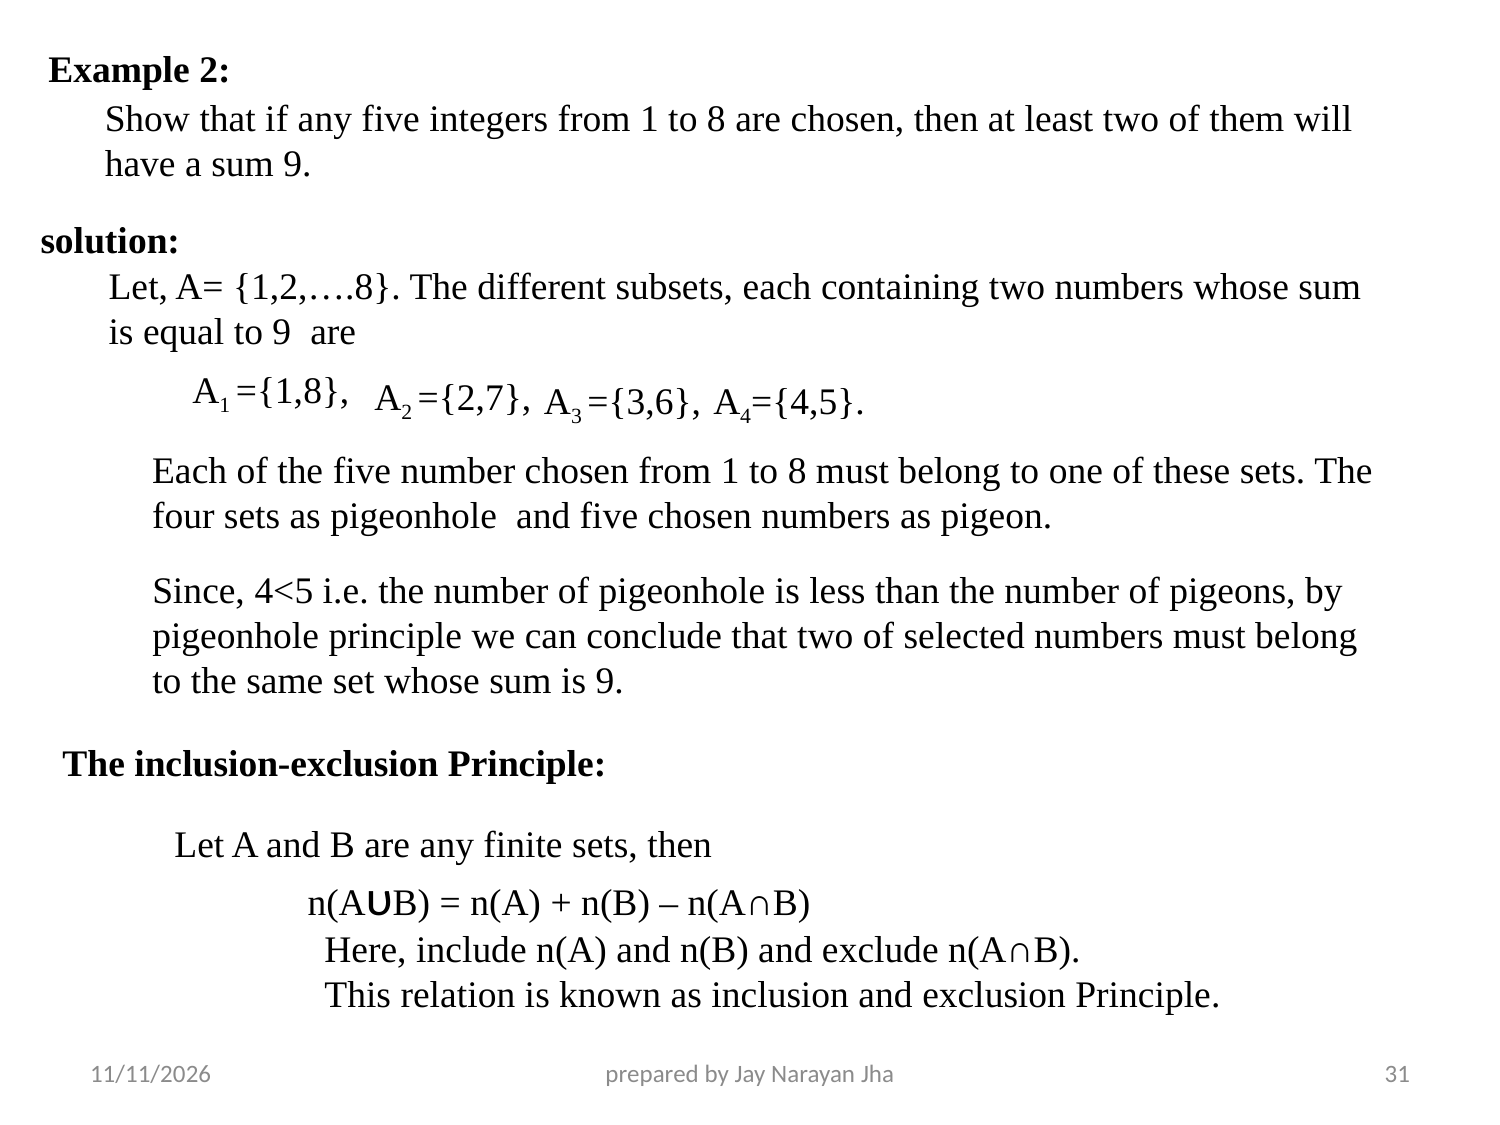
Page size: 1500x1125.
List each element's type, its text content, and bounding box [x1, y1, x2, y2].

text_box solution: [25, 208, 196, 269]
text_box Show that if any five integers from 1 to 8 are chosen, then at least two of them will have a sum 9. [89, 86, 1425, 192]
text_box Example 2: [33, 37, 246, 98]
slide_number 31 [1074, 1042, 1425, 1103]
footer prepared by Jay Narayan Jha [512, 1042, 988, 1103]
text_box A2 ={2,7}, [359, 365, 556, 431]
text_box A1 ={1,8}, [177, 358, 374, 425]
text_box A4={4,5}. [698, 369, 890, 436]
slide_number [75, 1042, 425, 1103]
text_box A3 ={3,6}, [529, 369, 698, 436]
text_box The inclusion-exclusion Principle: [47, 732, 622, 792]
text_box Let A and B are any finite sets, then n(AυB) = n(A) + n(B) – n(A∩B) Here, include n(A) and n(B) and exclude n(A∩B). This relation is known as inclusion and exclusion Principle. [159, 812, 1341, 1023]
text_box Since, 4<5 i.e. the number of pigeonhole is less than the number of pigeons, by pigeonhole principle we can conclude that two of selected numbers must belong to the same set whose sum is 9. [137, 559, 1382, 709]
text_box Each of the five number chosen from 1 to 8 must belong to one of these sets. The four sets as pigeonhole and five chosen numbers as pigeon. [137, 438, 1425, 544]
text_box Let, A= {1,2,….8}. The different subsets, each containing two numbers whose sum is equal to 9 are [93, 254, 1407, 360]
